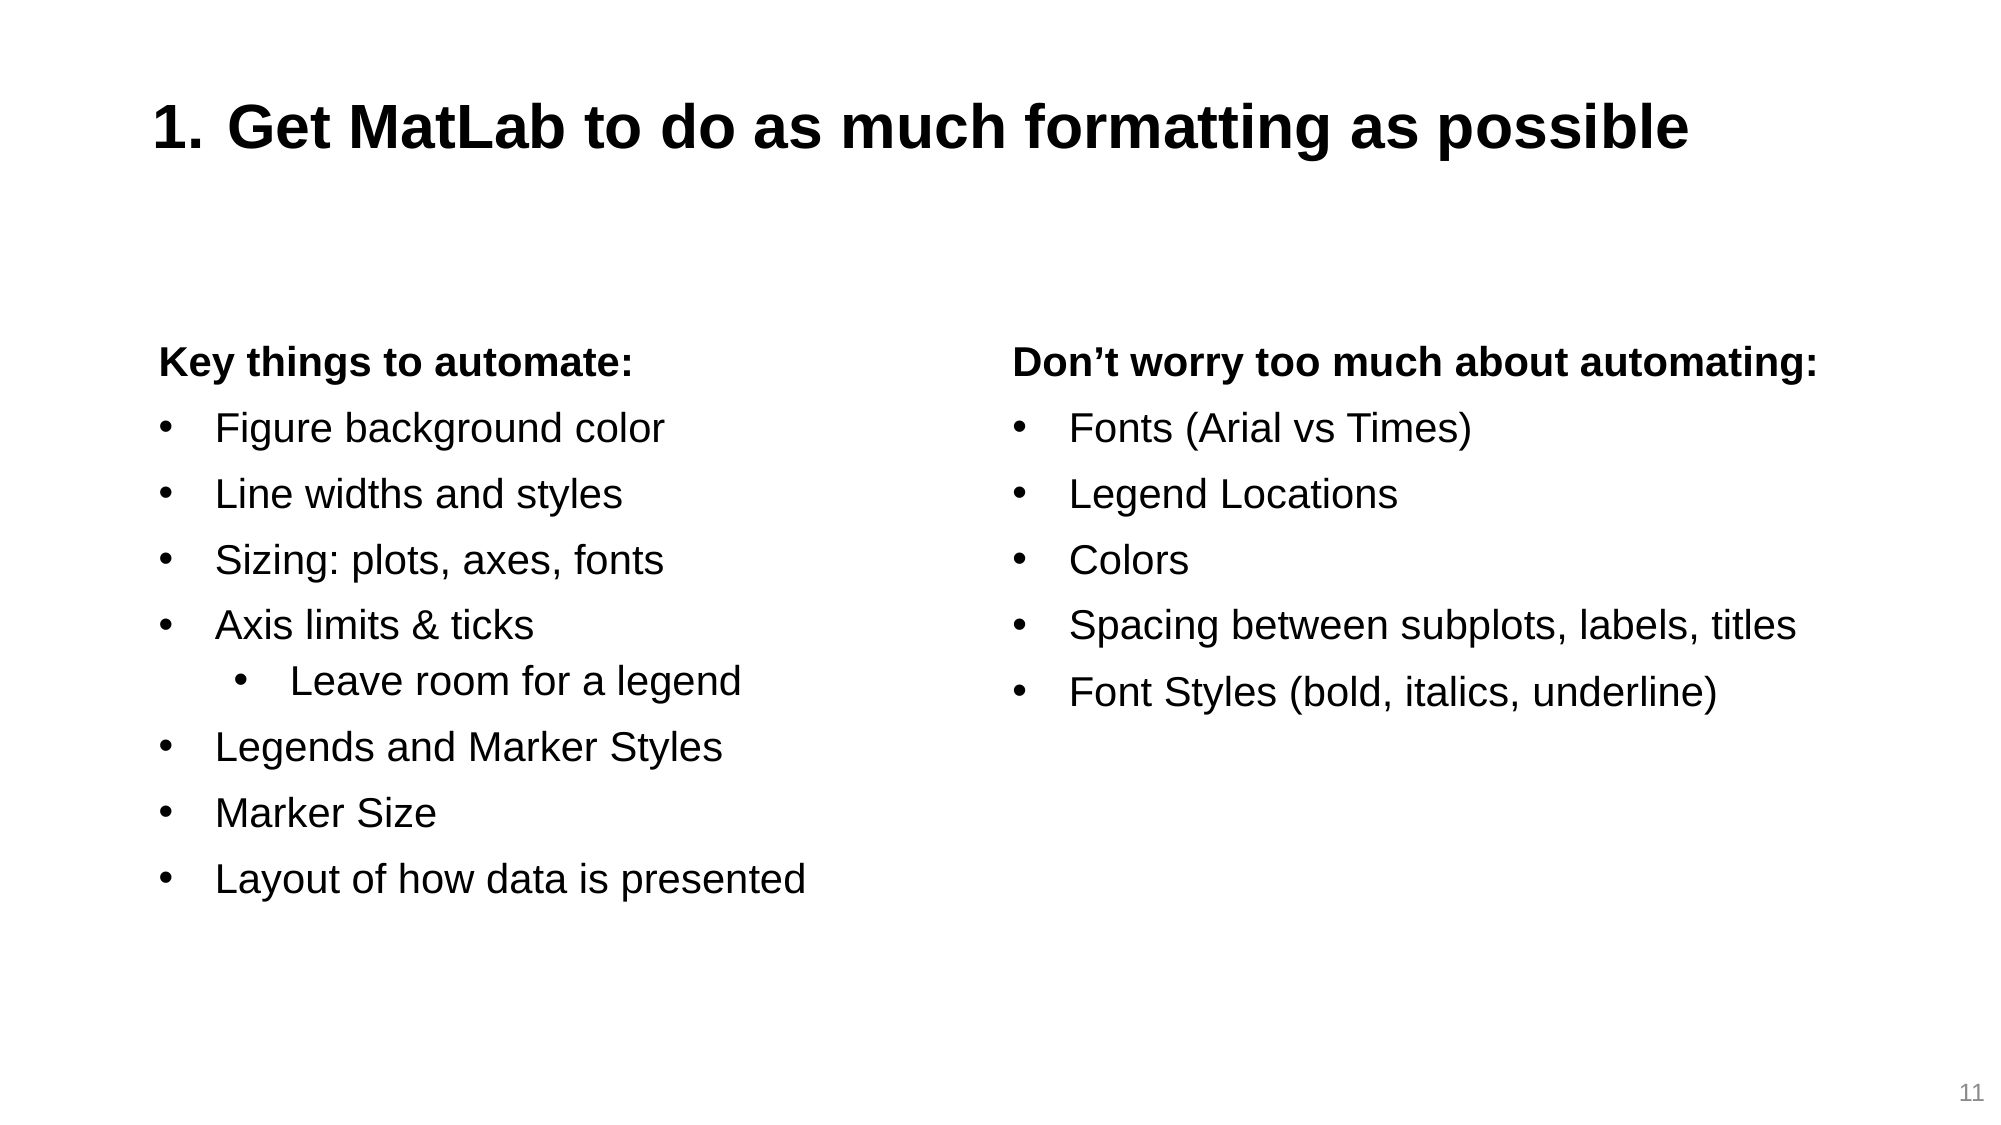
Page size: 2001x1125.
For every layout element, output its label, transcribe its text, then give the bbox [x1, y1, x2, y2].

title Get MatLab to do as much formatting as possible [137, 78, 1863, 179]
text_box Don’t worry too much about automating: Fonts (Arial vs Times) Legend Locations Colors Spacing between subplots, labels, titles Font Styles (bold, italics, underline) [1045, 332, 1898, 1040]
text_box Key things to automate: Figure background color Line widths and styles Sizing: plots, axes, fonts Axis limits & ticks Leave room for a legend Legends and Marker Styles Marker Size Layout of how data is presented [143, 332, 1045, 1084]
slide_number 11 [1933, 1061, 2000, 1122]
